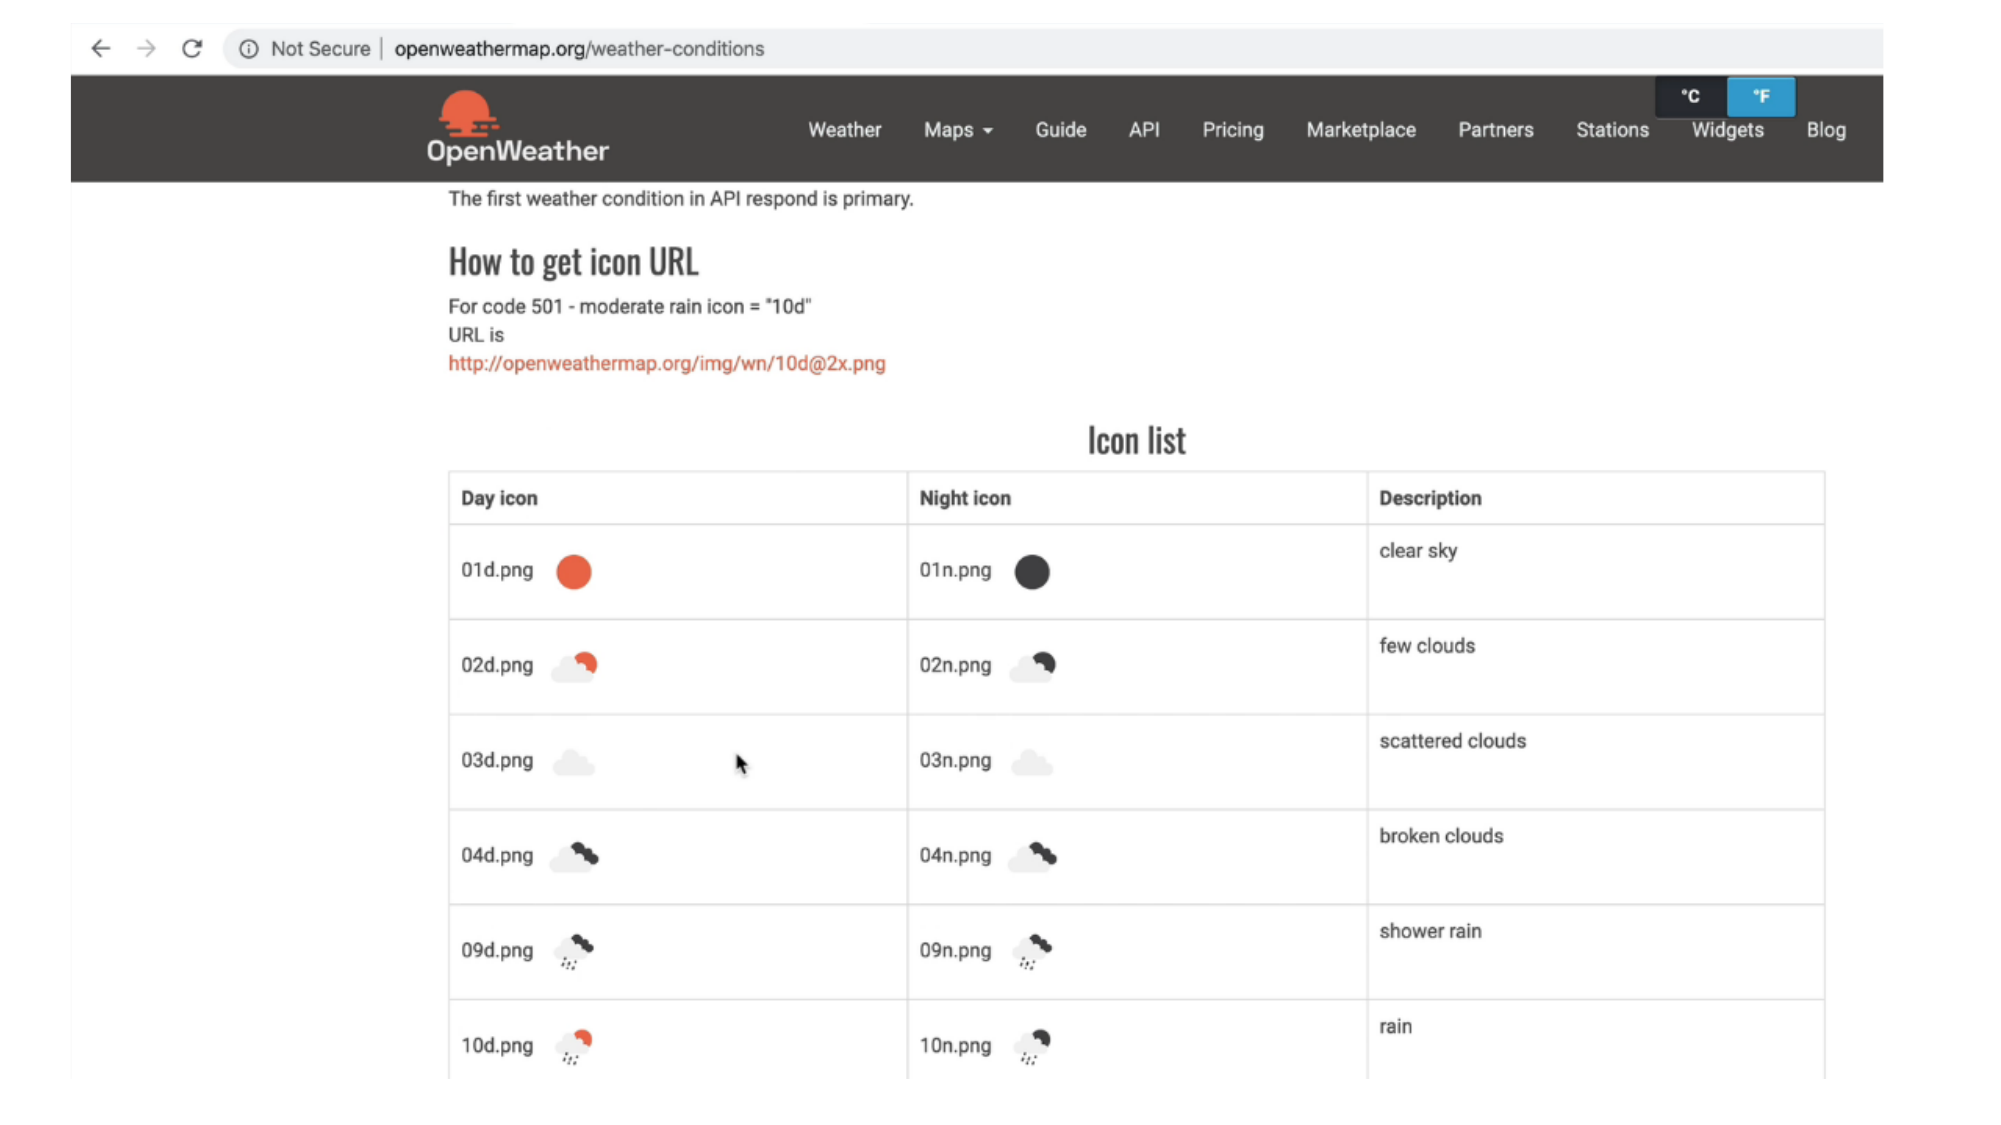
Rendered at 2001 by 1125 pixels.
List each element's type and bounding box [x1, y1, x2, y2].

picture [70, 23, 1884, 1079]
